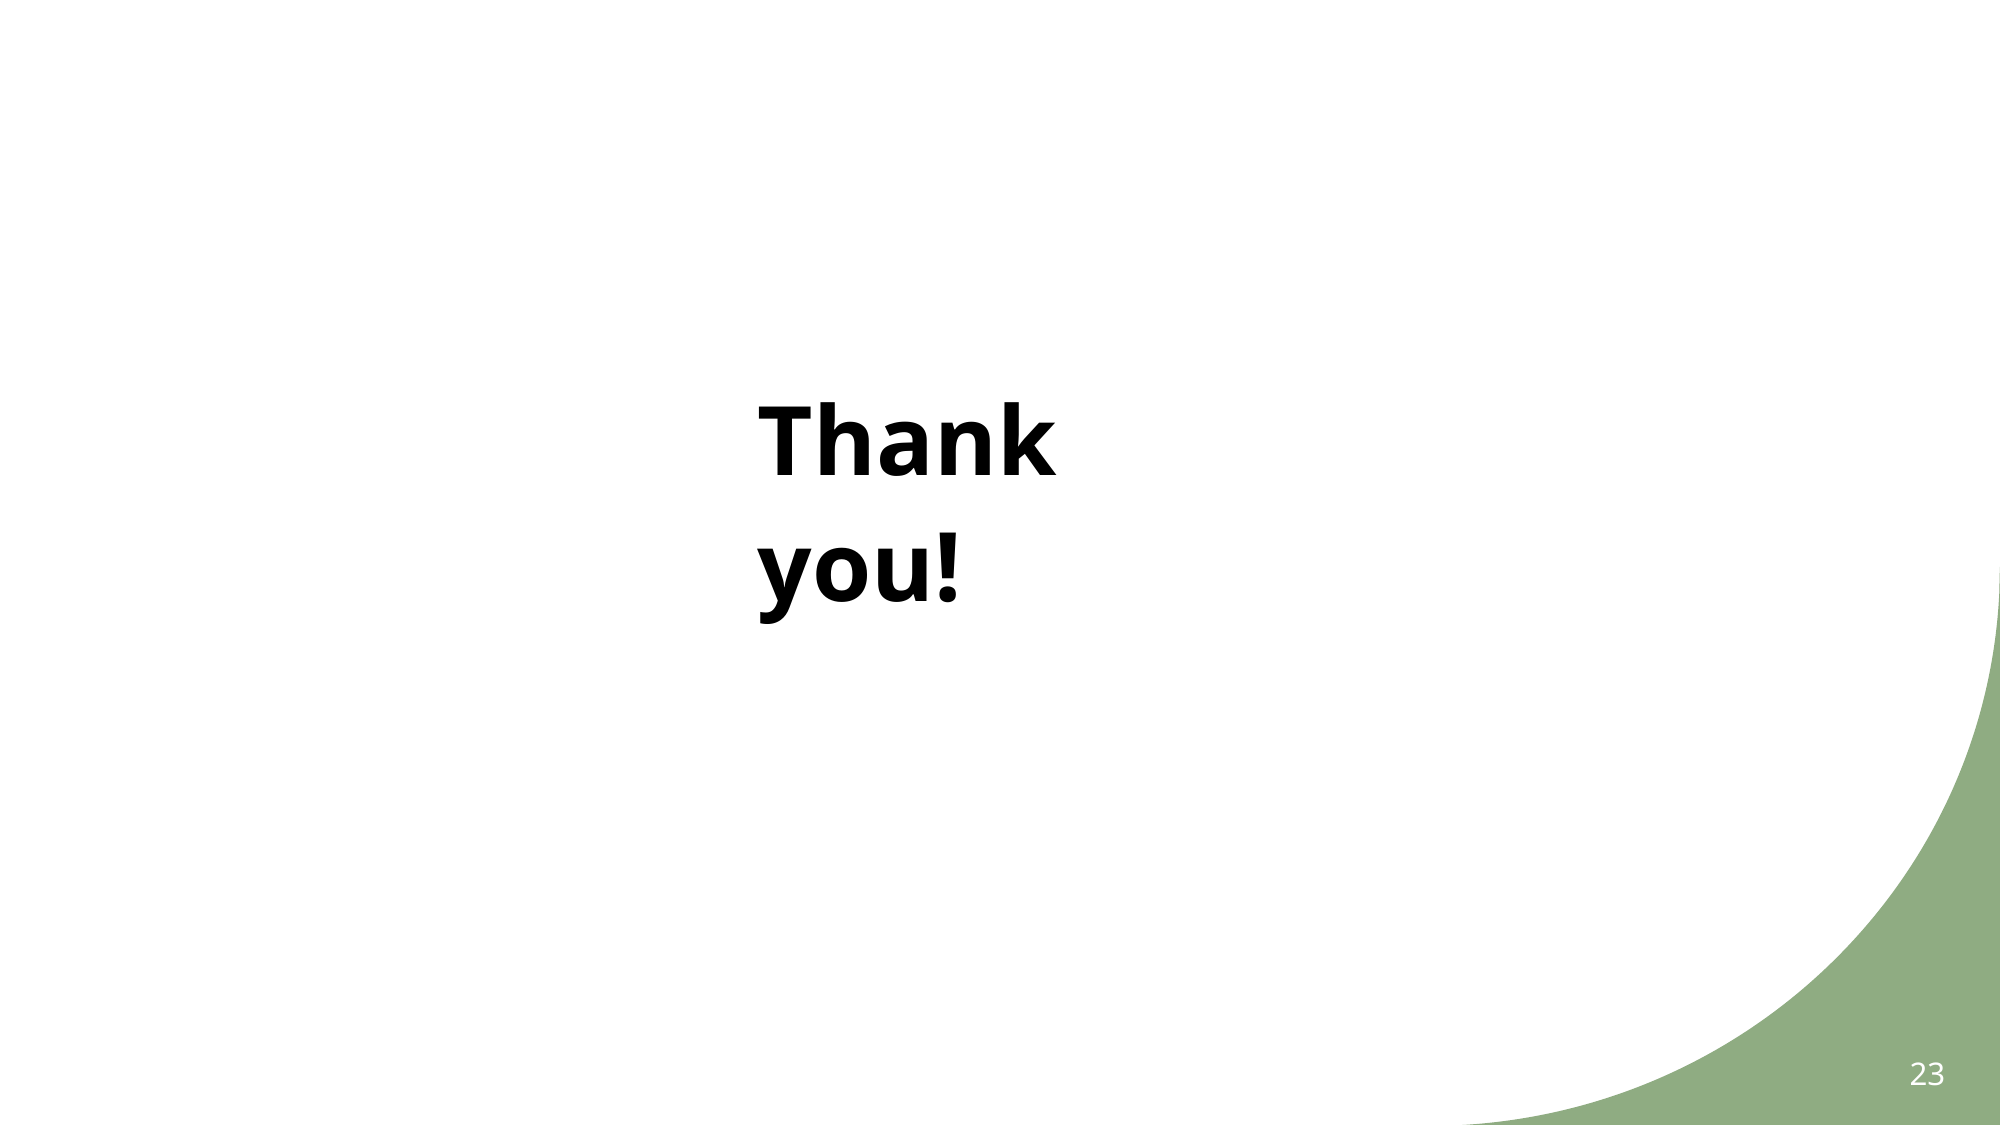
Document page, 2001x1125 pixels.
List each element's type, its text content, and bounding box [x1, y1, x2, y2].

slide_number 23 [1893, 1042, 1961, 1103]
title Thank you! [742, 496, 1258, 629]
